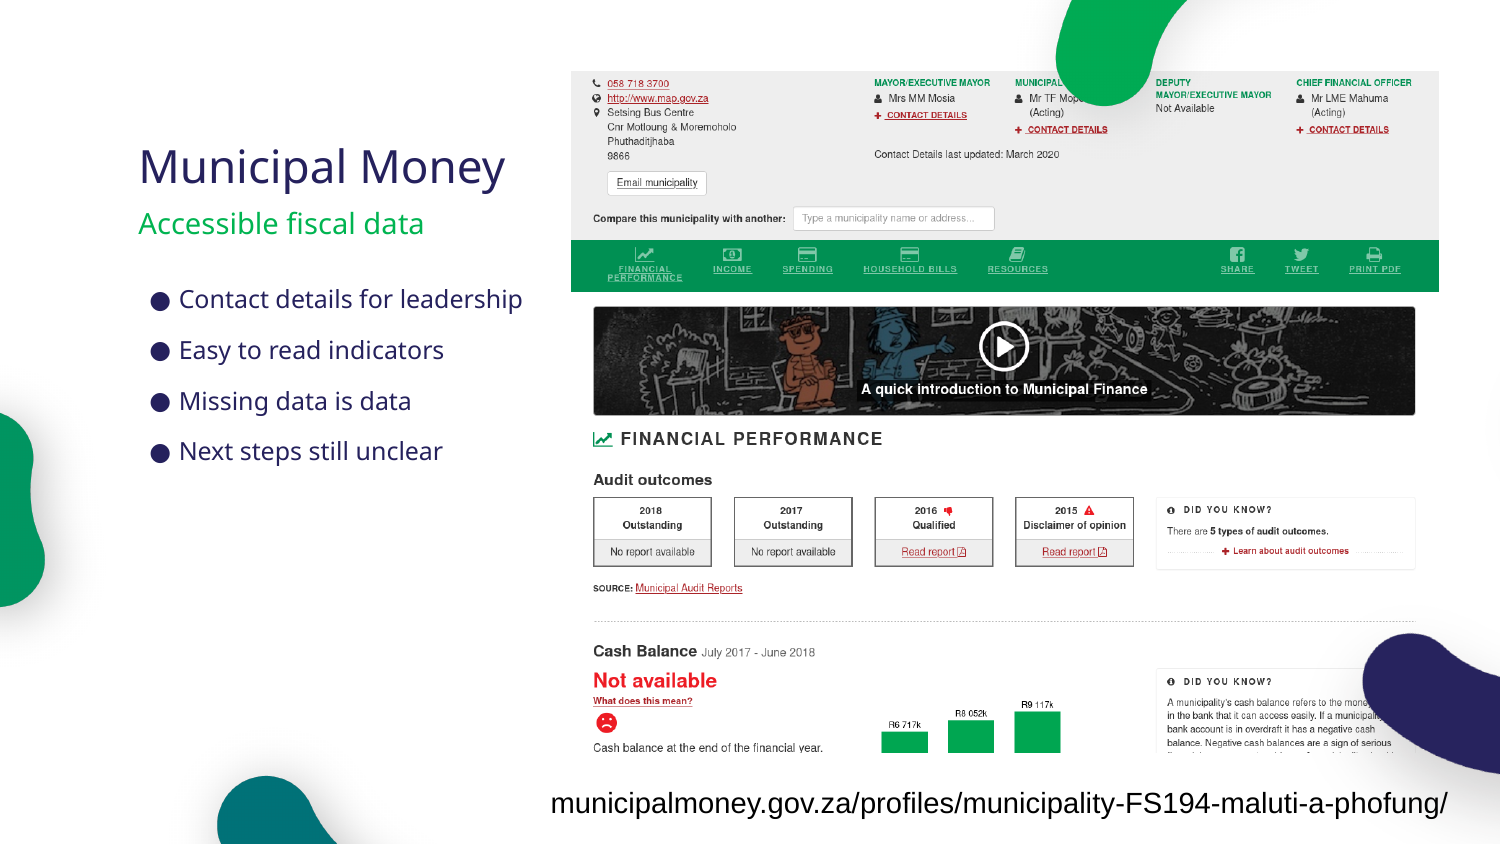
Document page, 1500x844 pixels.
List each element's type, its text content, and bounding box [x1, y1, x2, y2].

picture [149, 708, 493, 844]
text_box Municipal Money [123, 126, 565, 208]
text_box municipalmoney.gov.za/profiles/municipality-FS194-maluti-a-phofung/ [535, 769, 1293, 829]
text_box Accessible fiscal data [123, 208, 565, 255]
picture [570, 0, 1500, 844]
picture [0, 345, 124, 686]
text_box Contact details for leadership Easy to read indicators Missing data is data Next steps still unclear [134, 268, 565, 709]
